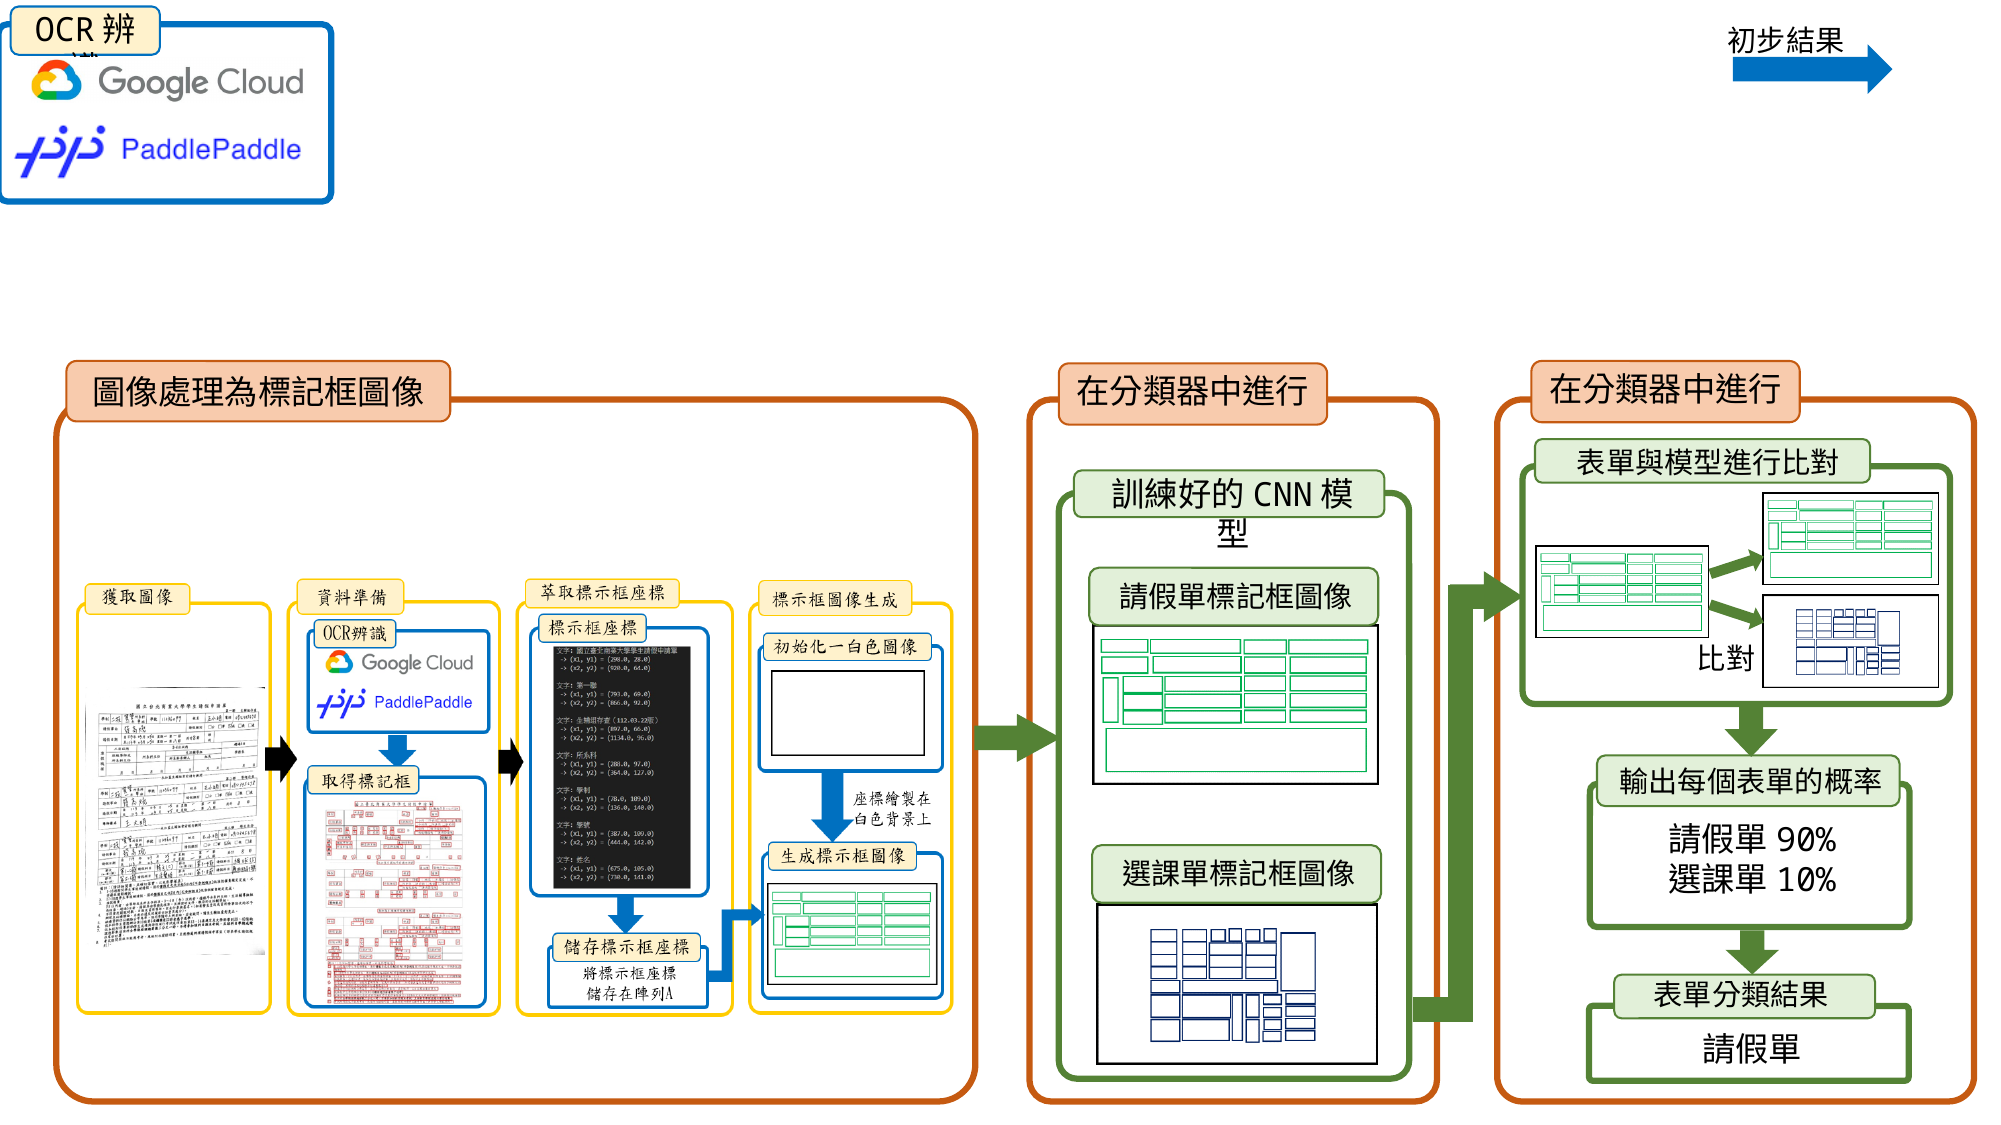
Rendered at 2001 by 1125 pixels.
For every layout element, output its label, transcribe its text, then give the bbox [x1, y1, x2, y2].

text_box [0, 23, 333, 203]
text_box [1709, 599, 1762, 630]
picture [1762, 594, 1939, 688]
text_box [1709, 549, 1762, 579]
picture [1092, 626, 1379, 785]
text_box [1534, 436, 1871, 488]
text_box 請假單90% 選課單10% [1634, 815, 1871, 905]
text_box [1521, 465, 1952, 706]
text_box 請假單 [1634, 1021, 1871, 1076]
text_box [55, 398, 977, 1103]
text_box [974, 713, 1061, 762]
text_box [1089, 567, 1379, 626]
text_box [1724, 707, 1778, 755]
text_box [66, 360, 451, 422]
text_box [1057, 491, 1411, 1080]
picture [1762, 492, 1939, 585]
text_box [1496, 398, 1976, 1103]
text_box 比對 [1678, 633, 1762, 683]
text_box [1413, 573, 1522, 1022]
picture [31, 57, 305, 103]
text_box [1092, 845, 1382, 903]
text_box 初步結果 [1668, 15, 1904, 65]
picture [59, 517, 967, 1081]
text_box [1531, 360, 1800, 423]
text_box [1596, 755, 1903, 815]
text_box [1732, 65, 1893, 94]
picture [1096, 903, 1378, 1065]
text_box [1058, 363, 1328, 425]
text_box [10, 0, 160, 55]
text_box [1587, 1004, 1910, 1082]
text_box [1028, 398, 1439, 1103]
picture [10, 122, 305, 184]
text_box [1588, 783, 1911, 929]
text_box [1725, 930, 1780, 969]
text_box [1614, 969, 1876, 1020]
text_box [1073, 466, 1385, 522]
picture [1535, 545, 1709, 638]
